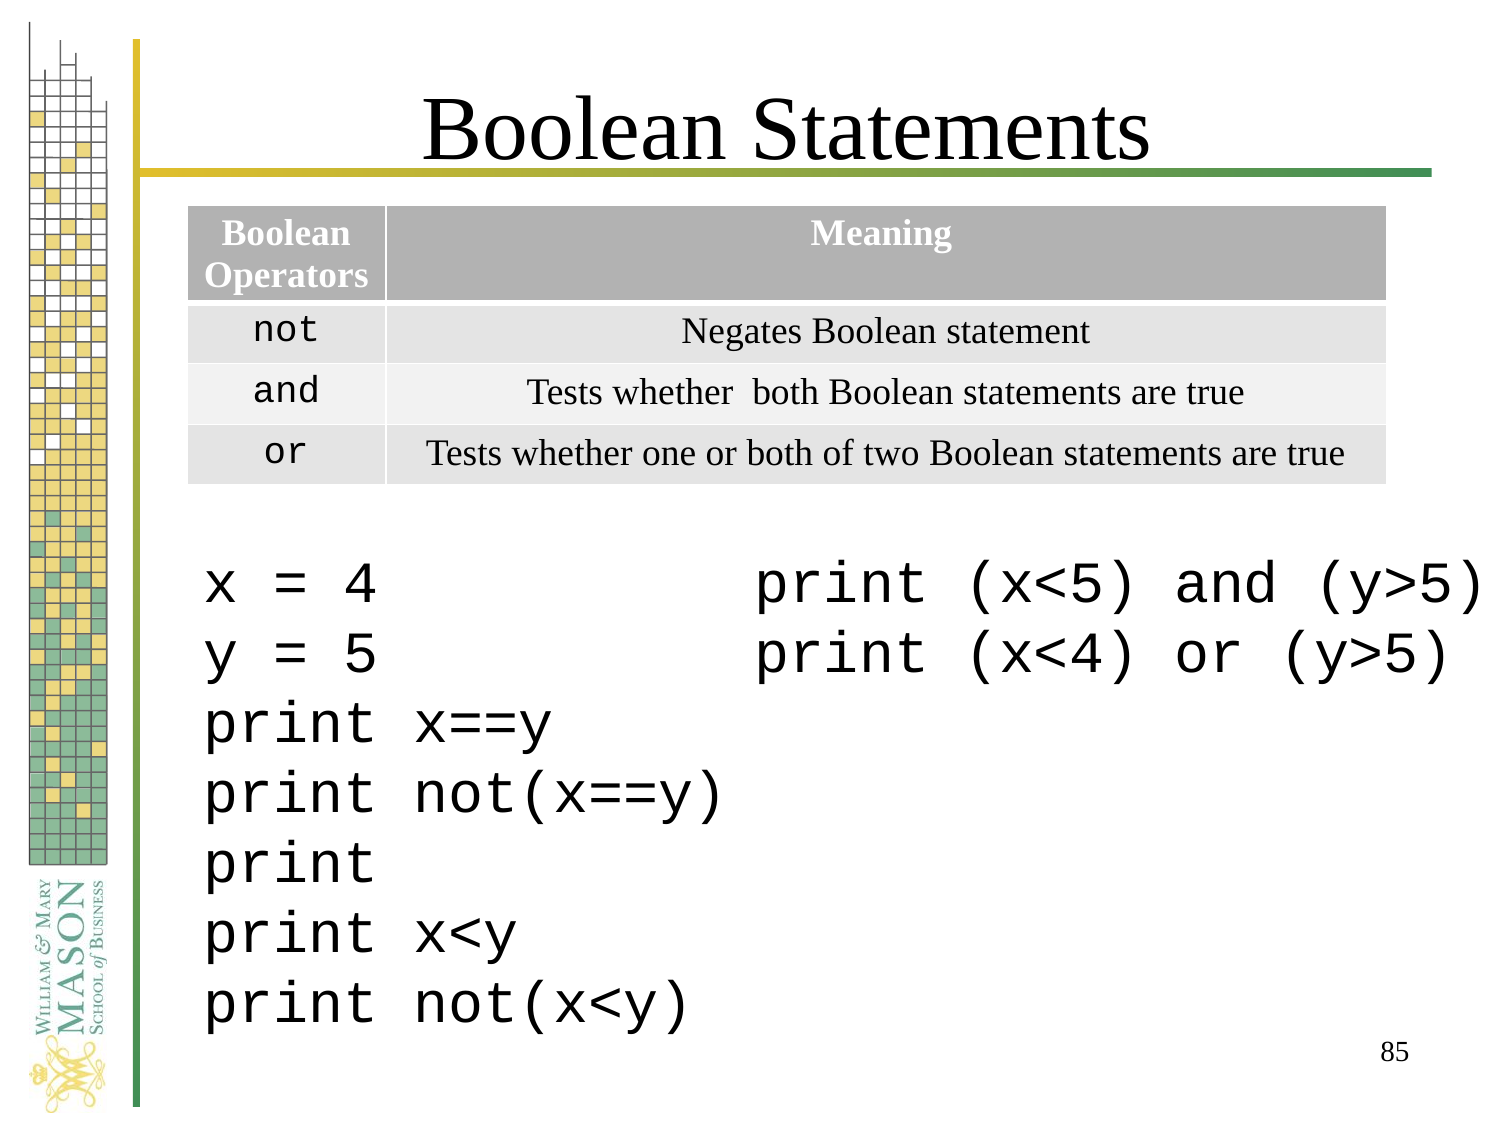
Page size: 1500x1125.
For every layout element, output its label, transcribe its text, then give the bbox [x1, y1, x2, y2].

text_box x = 4 y = 5 print x==y print not(x==y) print print x<y print not(x<y) [188, 536, 975, 1042]
table_header Meaning [387, 206, 1386, 300]
table_cell Tests whether one or both of two Boolean statements are true [387, 425, 1386, 484]
table_cell or [188, 425, 385, 484]
table_cell Tests whether both Boolean statements are true [387, 364, 1386, 424]
title Boolean Statements [150, 45, 1425, 200]
table_cell and [188, 364, 385, 424]
table_cell Negates Boolean statement [387, 306, 1386, 363]
text_box print (x<5) and (y>5) print (x<4) or (y>5) [739, 536, 1500, 692]
table_header Boolean Operators [188, 206, 385, 300]
slide_number 65 [29, 879, 107, 1113]
table_cell not [188, 306, 385, 363]
slide_number 85 [1048, 1024, 1426, 1103]
